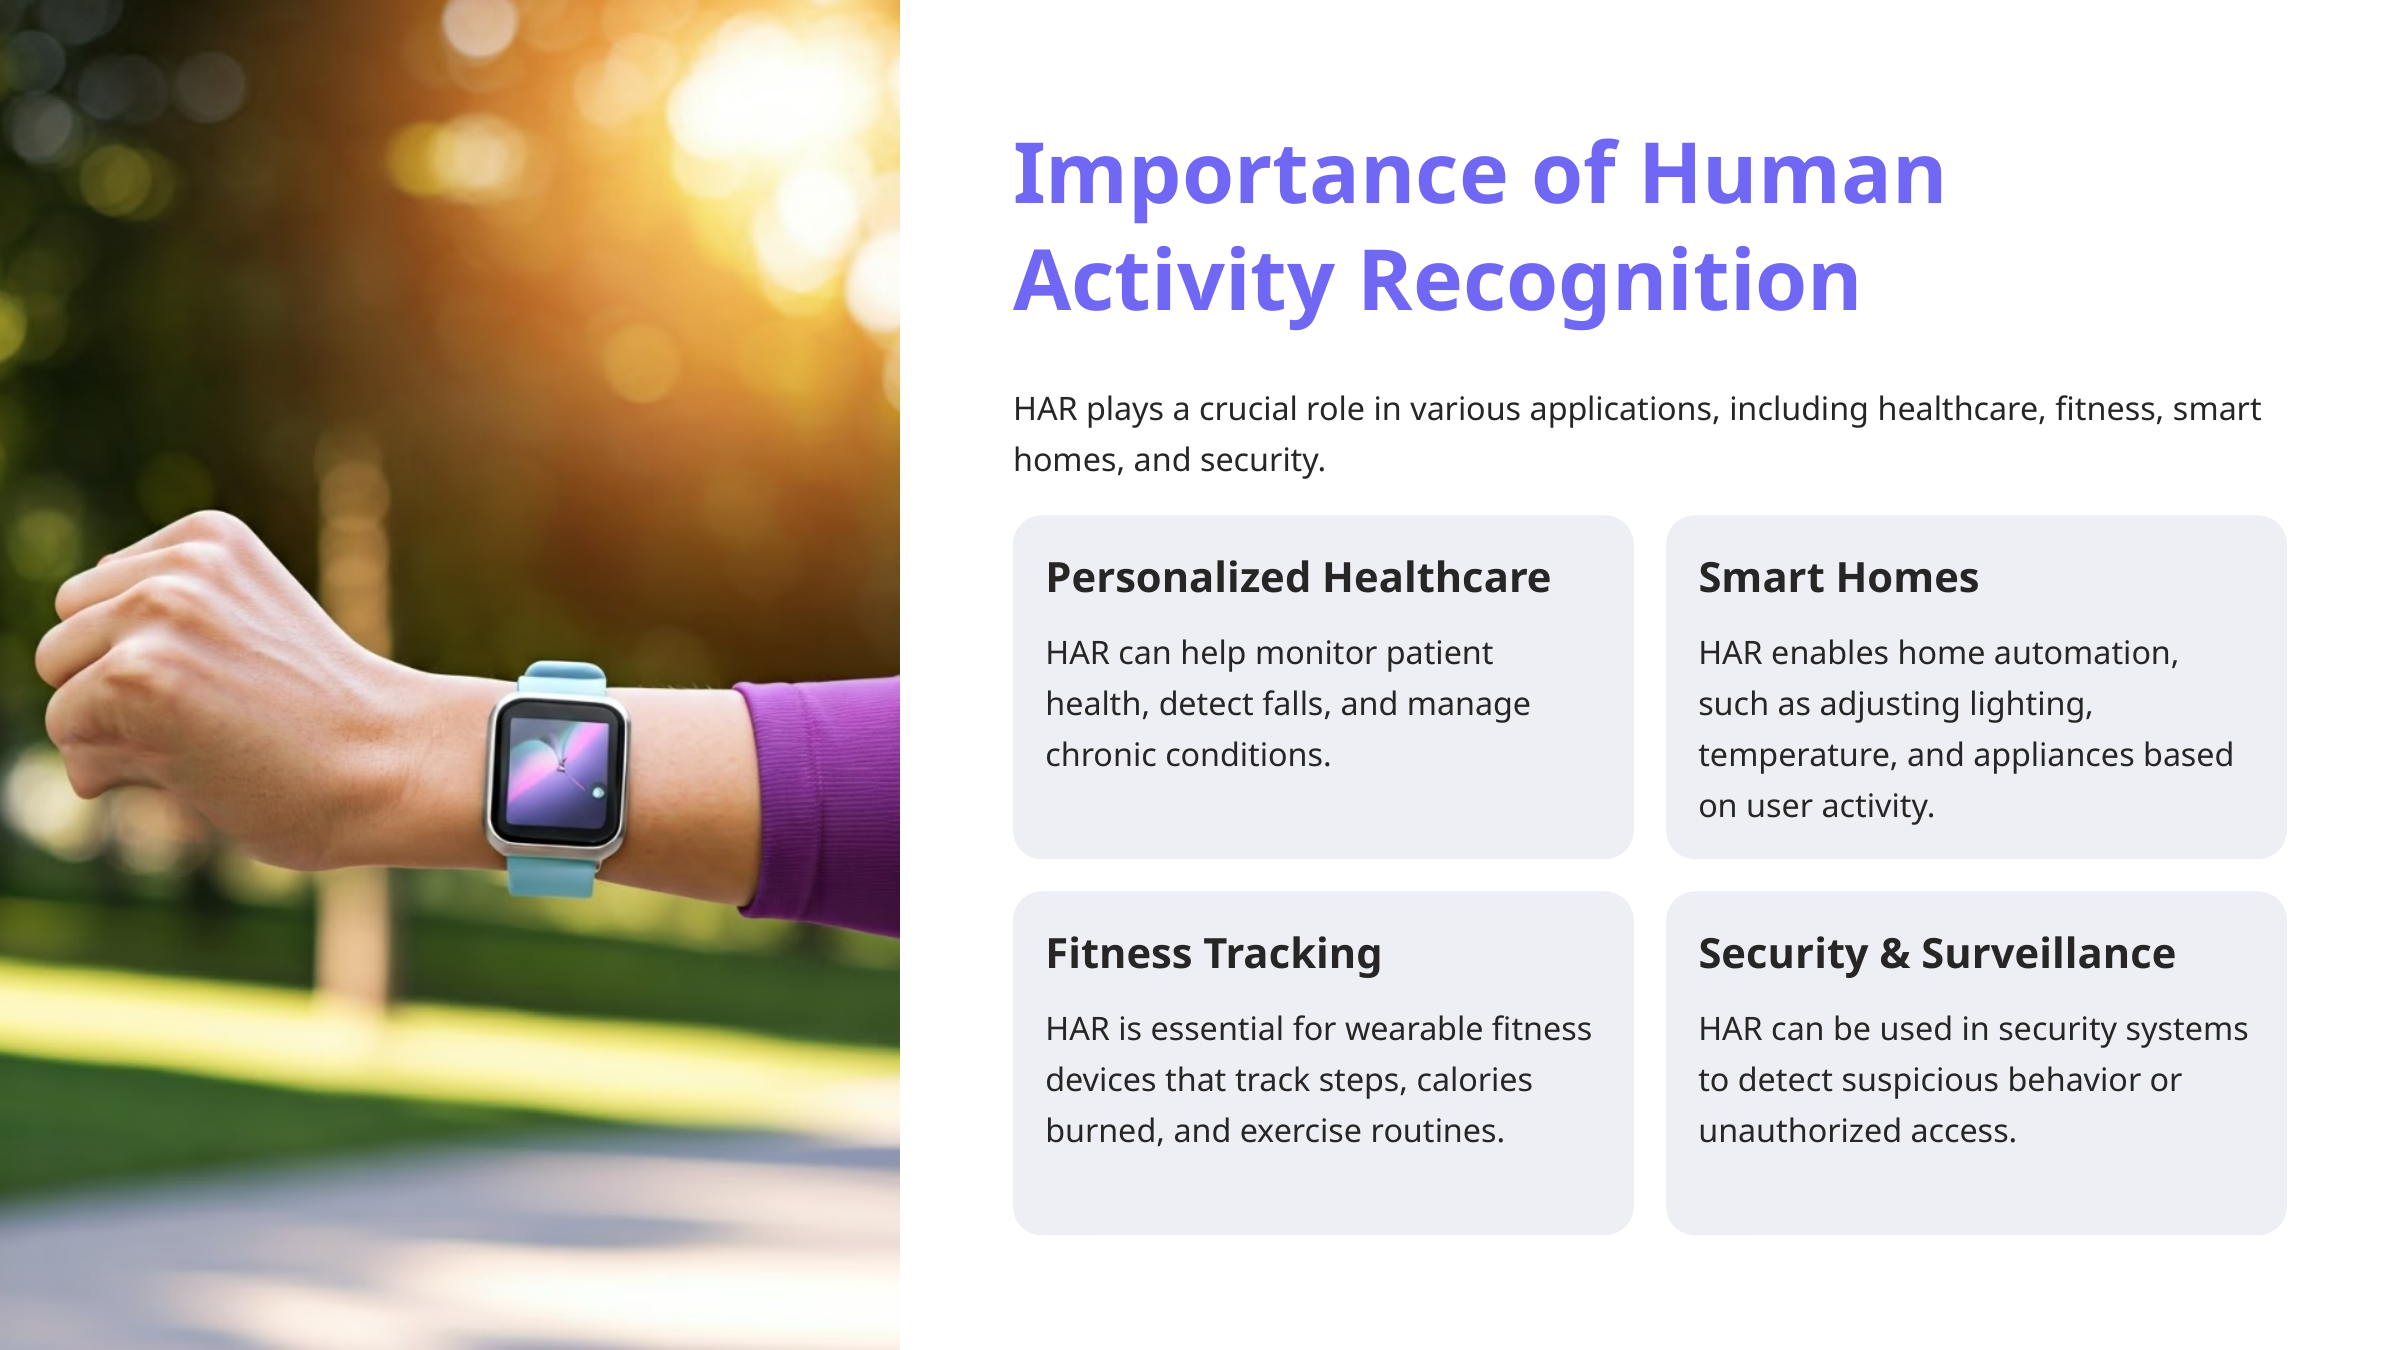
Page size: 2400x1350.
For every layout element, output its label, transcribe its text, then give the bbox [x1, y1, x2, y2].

text_box Security & Surveillance [1698, 923, 2137, 977]
text_box HAR is essential for wearable fitness devices that track steps, calories burned, and exercise routines. [1045, 996, 1602, 1203]
text_box Smart Homes [1698, 547, 2124, 601]
text_box HAR can be used in security systems to detect suspicious behavior or unauthorized access. [1698, 996, 2255, 1152]
text_box [1013, 515, 1634, 860]
text_box HAR can help monitor patient health, detect falls, and manage chronic conditions. [1045, 620, 1602, 776]
picture [0, 0, 900, 1350]
text_box [1666, 891, 2287, 1236]
text_box Personalized Healthcare [1045, 547, 1502, 601]
text_box Importance of Human Activity Recognition [1013, 114, 2287, 328]
text_box HAR plays a crucial role in various applications, including healthcare, fitness, smart homes, and security. [1013, 375, 2287, 479]
text_box Fitness Tracking [1045, 923, 1471, 977]
text_box [1013, 891, 1634, 1236]
text_box HAR enables home automation, such as adjusting lighting, temperature, and appliances based on user activity. [1698, 620, 2255, 827]
text_box [1666, 515, 2287, 860]
